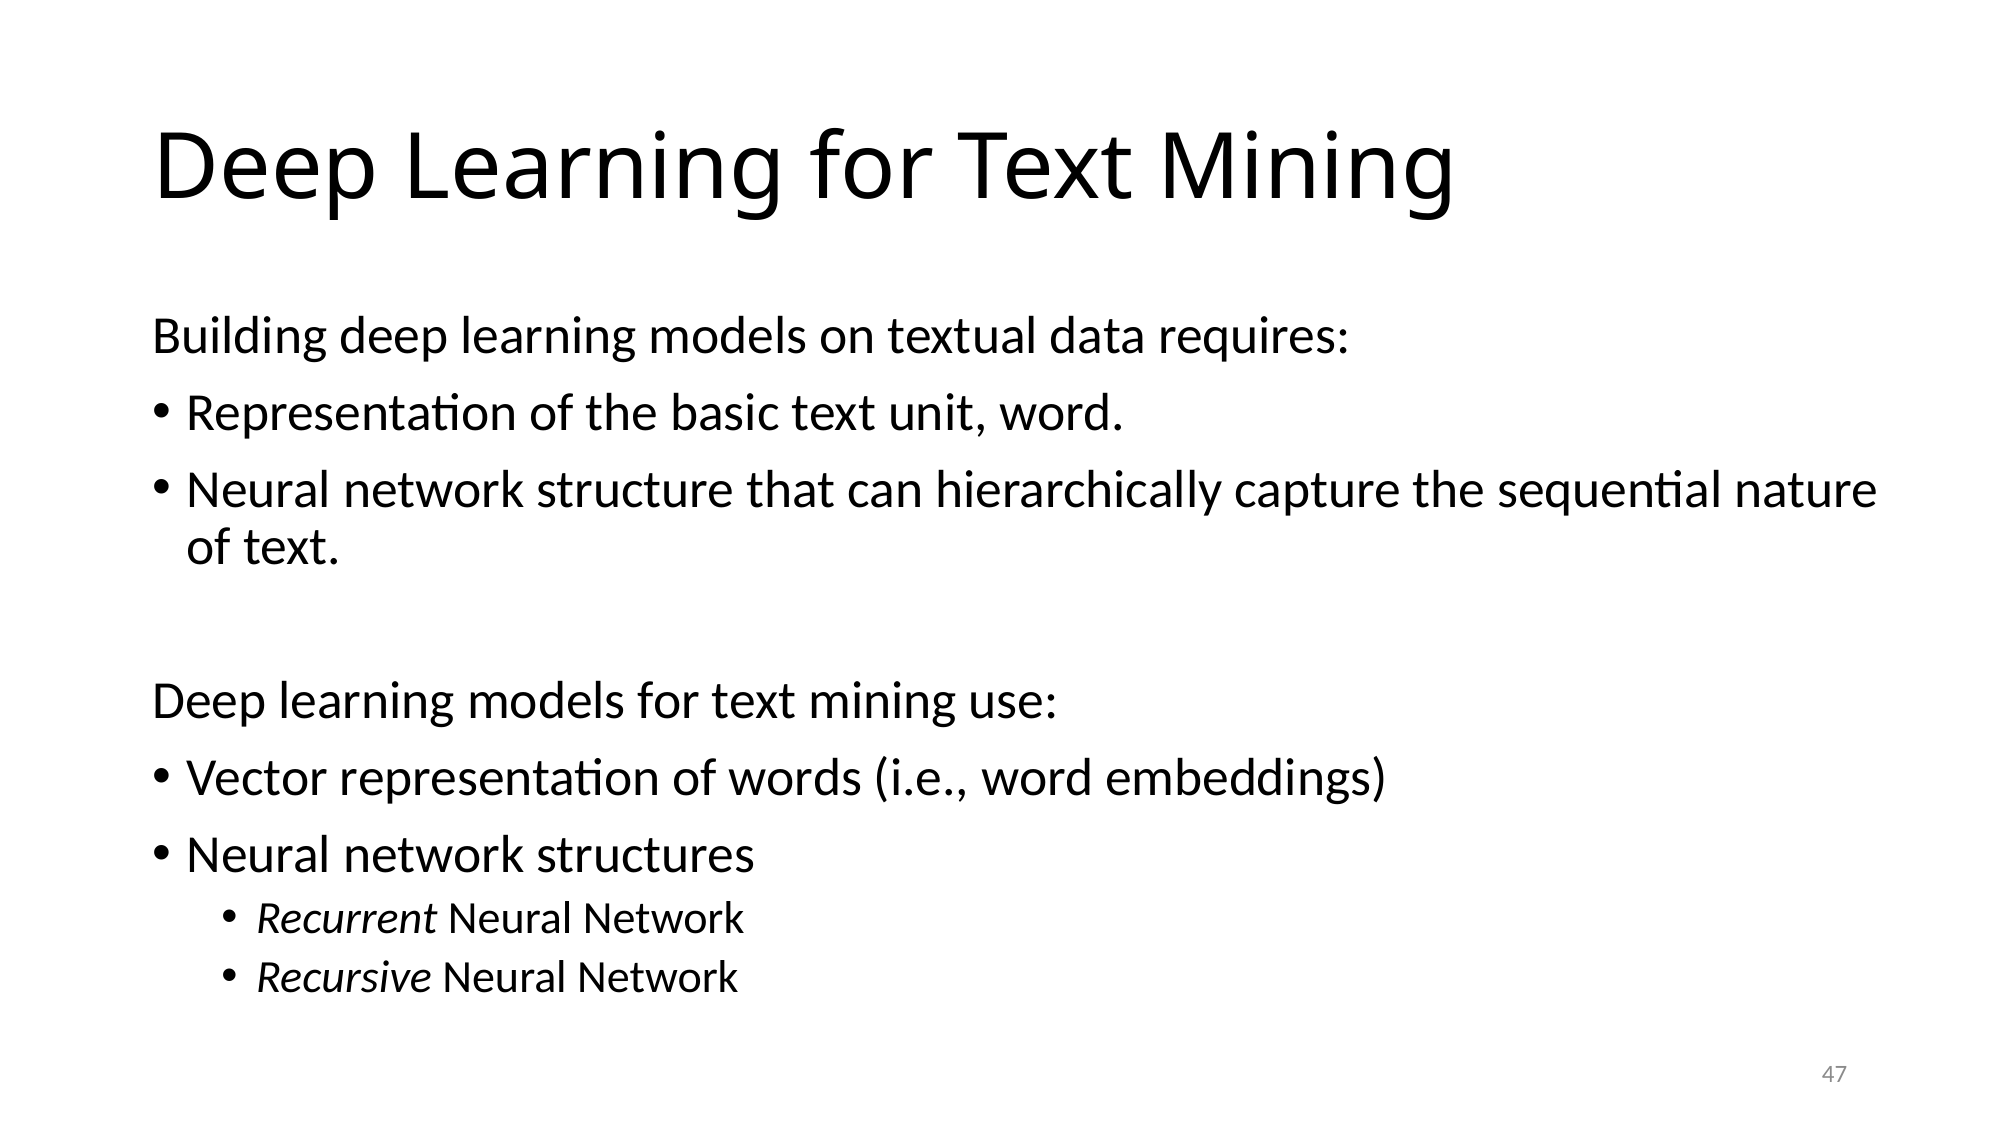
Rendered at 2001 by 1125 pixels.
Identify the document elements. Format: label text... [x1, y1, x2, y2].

list Building deep learning models on textual data requires: Representation of the basic text unit, word. Neural network structure that can hierarchically capture the sequential nature of text. Deep learning models for text mining use: Vector representation of words (i.e., word embeddings) Neural network structures Recurrent Neural Network Recursive Neural Network [137, 299, 1947, 1014]
title Deep Learning for Text Mining [137, 59, 1863, 278]
slide_number 47 [1412, 1042, 1863, 1103]
